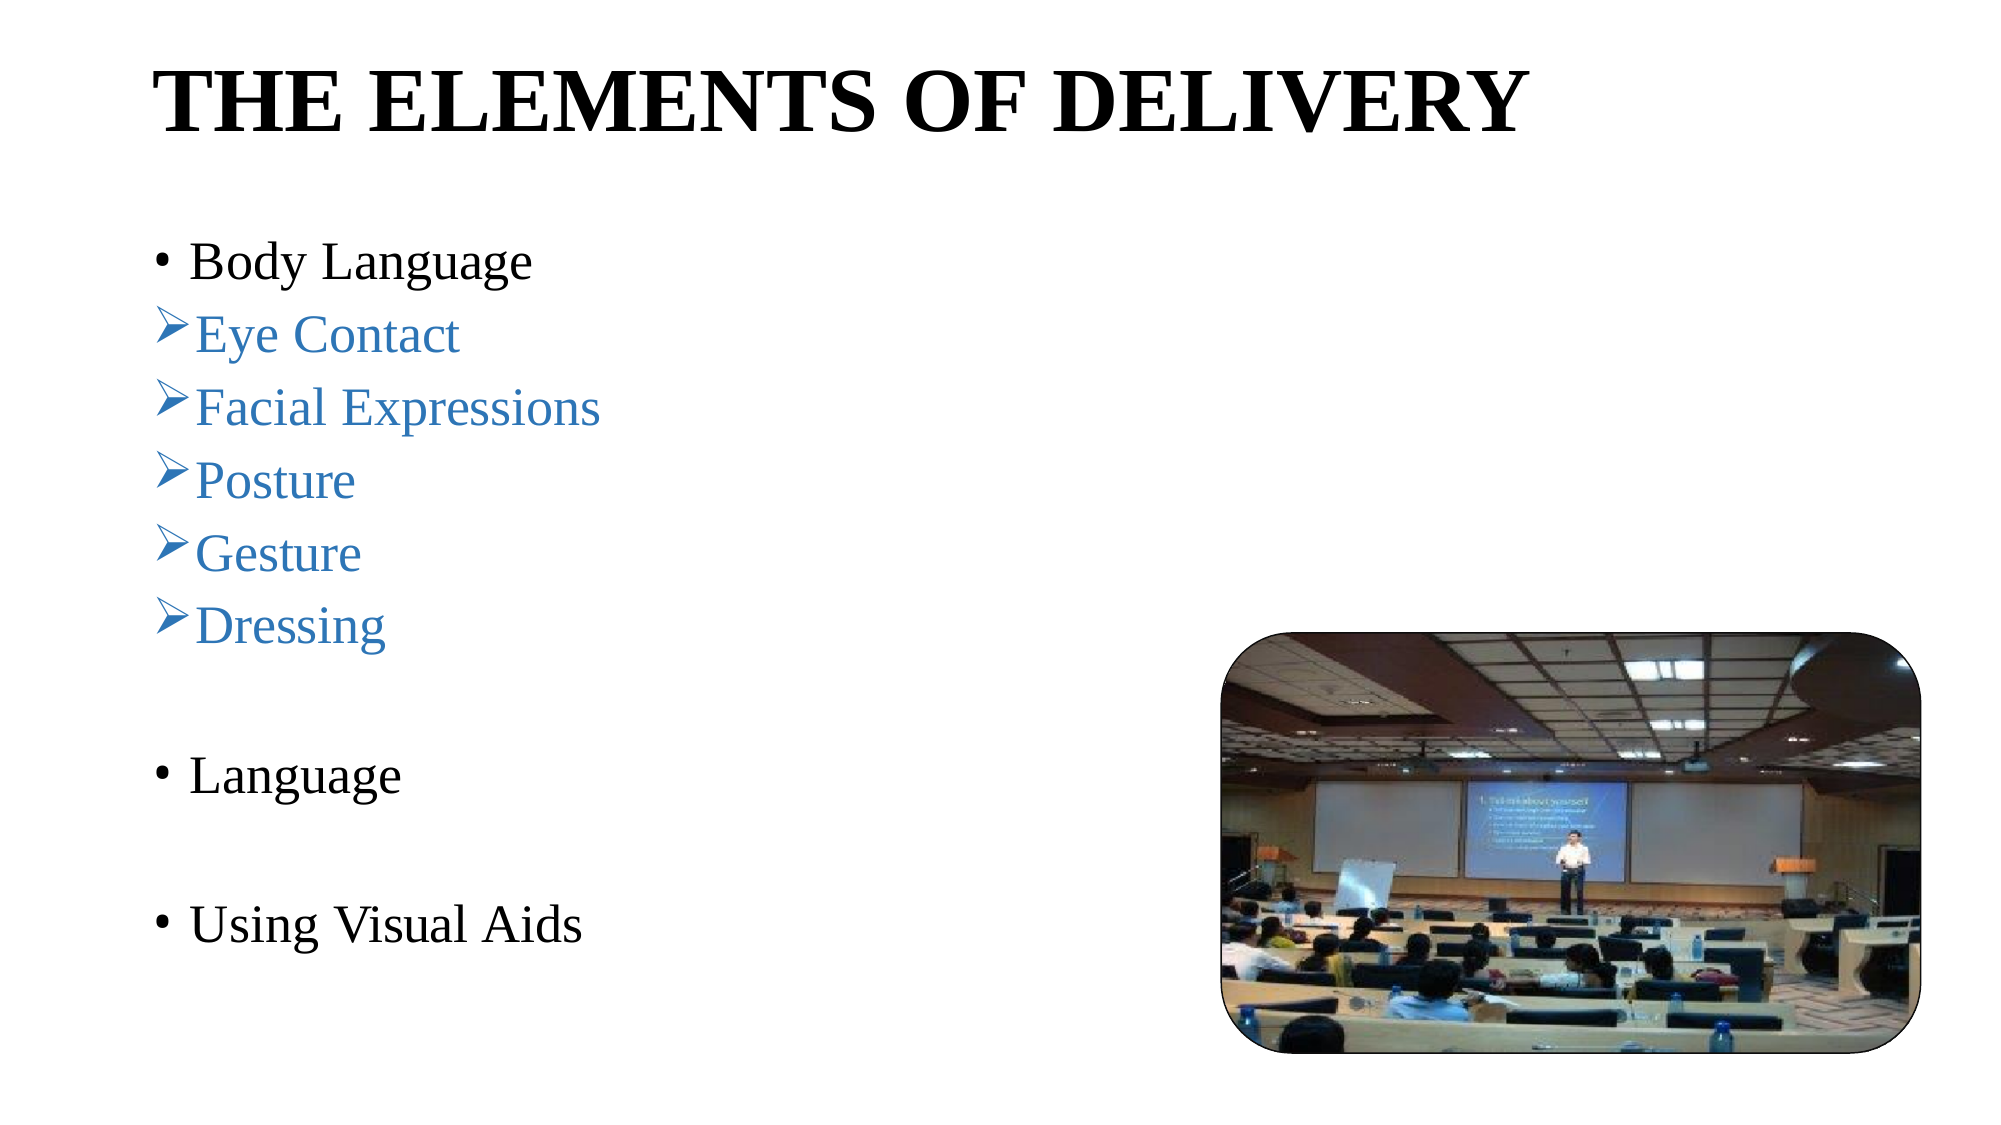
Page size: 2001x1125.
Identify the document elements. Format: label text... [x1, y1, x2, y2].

title THE ELEMENTS OF DELIVERY [150, 37, 1533, 228]
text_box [1220, 631, 1922, 1054]
text_box Body Language Eye Contact Facial Expressions Posture Gesture Dressing Language Using Visual Aids [150, 215, 607, 953]
